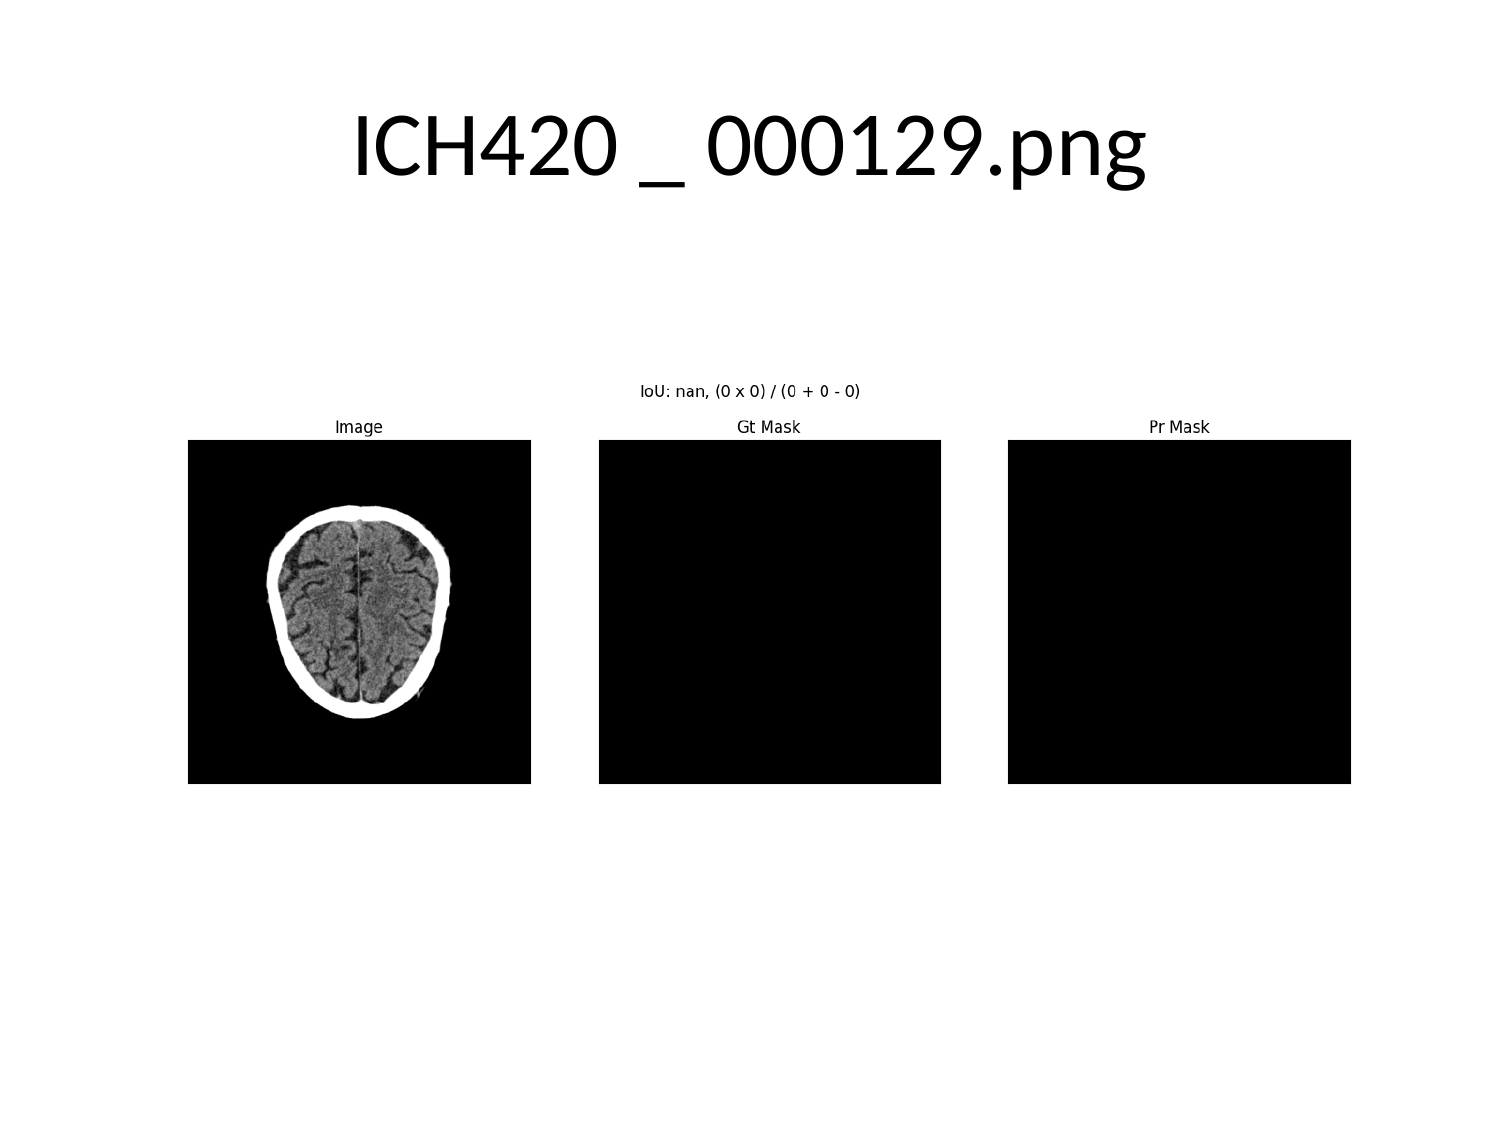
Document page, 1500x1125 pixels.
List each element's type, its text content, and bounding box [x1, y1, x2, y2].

title ICH420 _ 000129.png [75, 45, 1425, 233]
picture [0, 374, 1500, 844]
